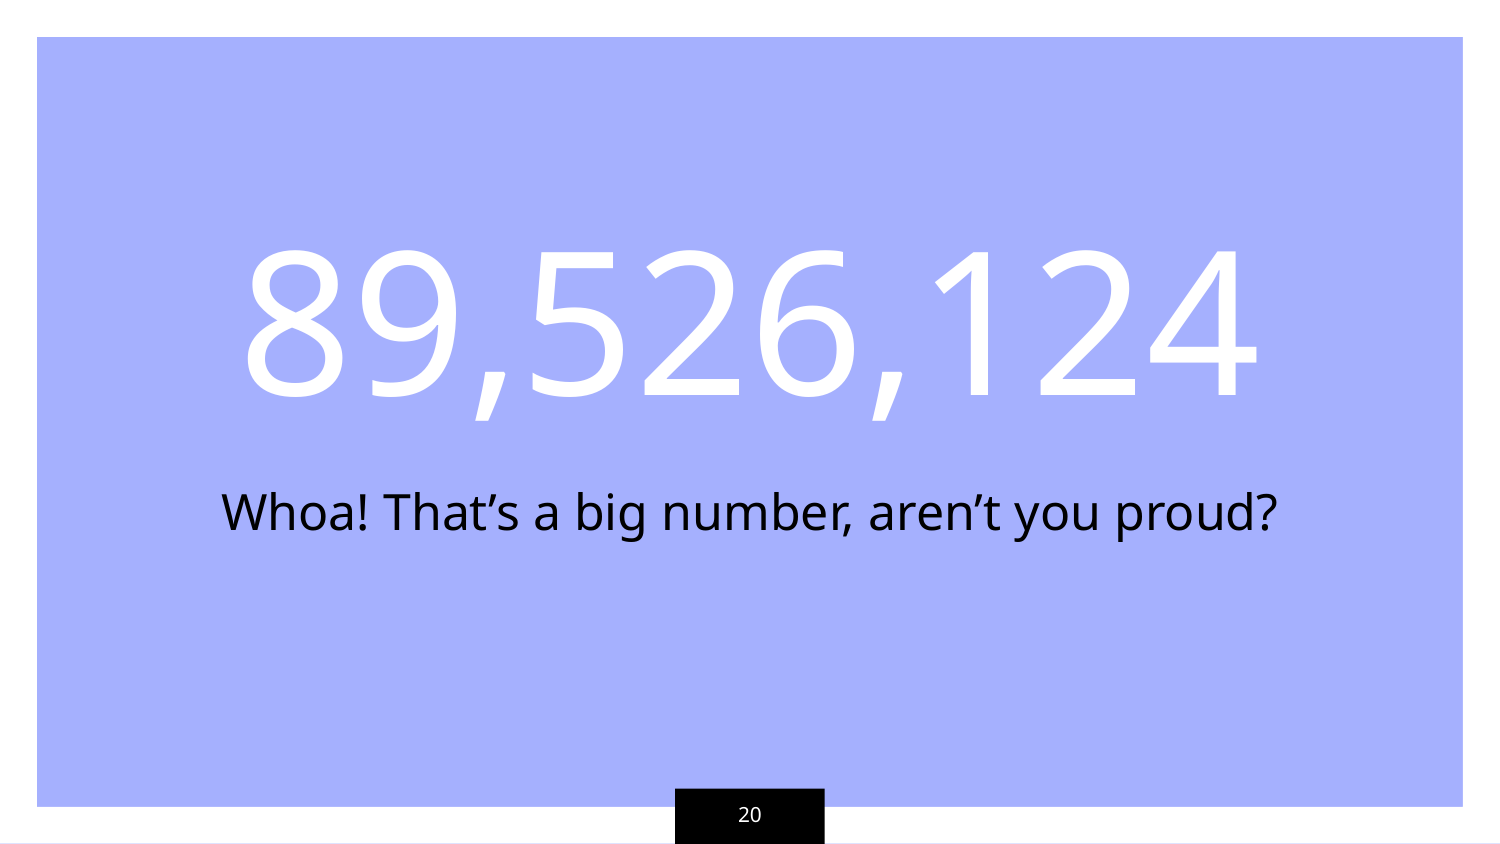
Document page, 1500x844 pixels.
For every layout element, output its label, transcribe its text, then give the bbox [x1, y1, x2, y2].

text_box [1214, 252, 1235, 259]
text_box [381, 251, 433, 259]
text_box [542, 253, 612, 259]
title 89,526,124 [112, 259, 1388, 450]
text_box [1057, 251, 1114, 259]
text_box [661, 251, 718, 259]
text_box [792, 251, 842, 259]
text_box [967, 253, 987, 259]
slide_number 20 [675, 788, 825, 844]
text_box [267, 251, 323, 259]
subtitle Whoa! That’s a big number, aren’t you proud? [112, 465, 1388, 595]
